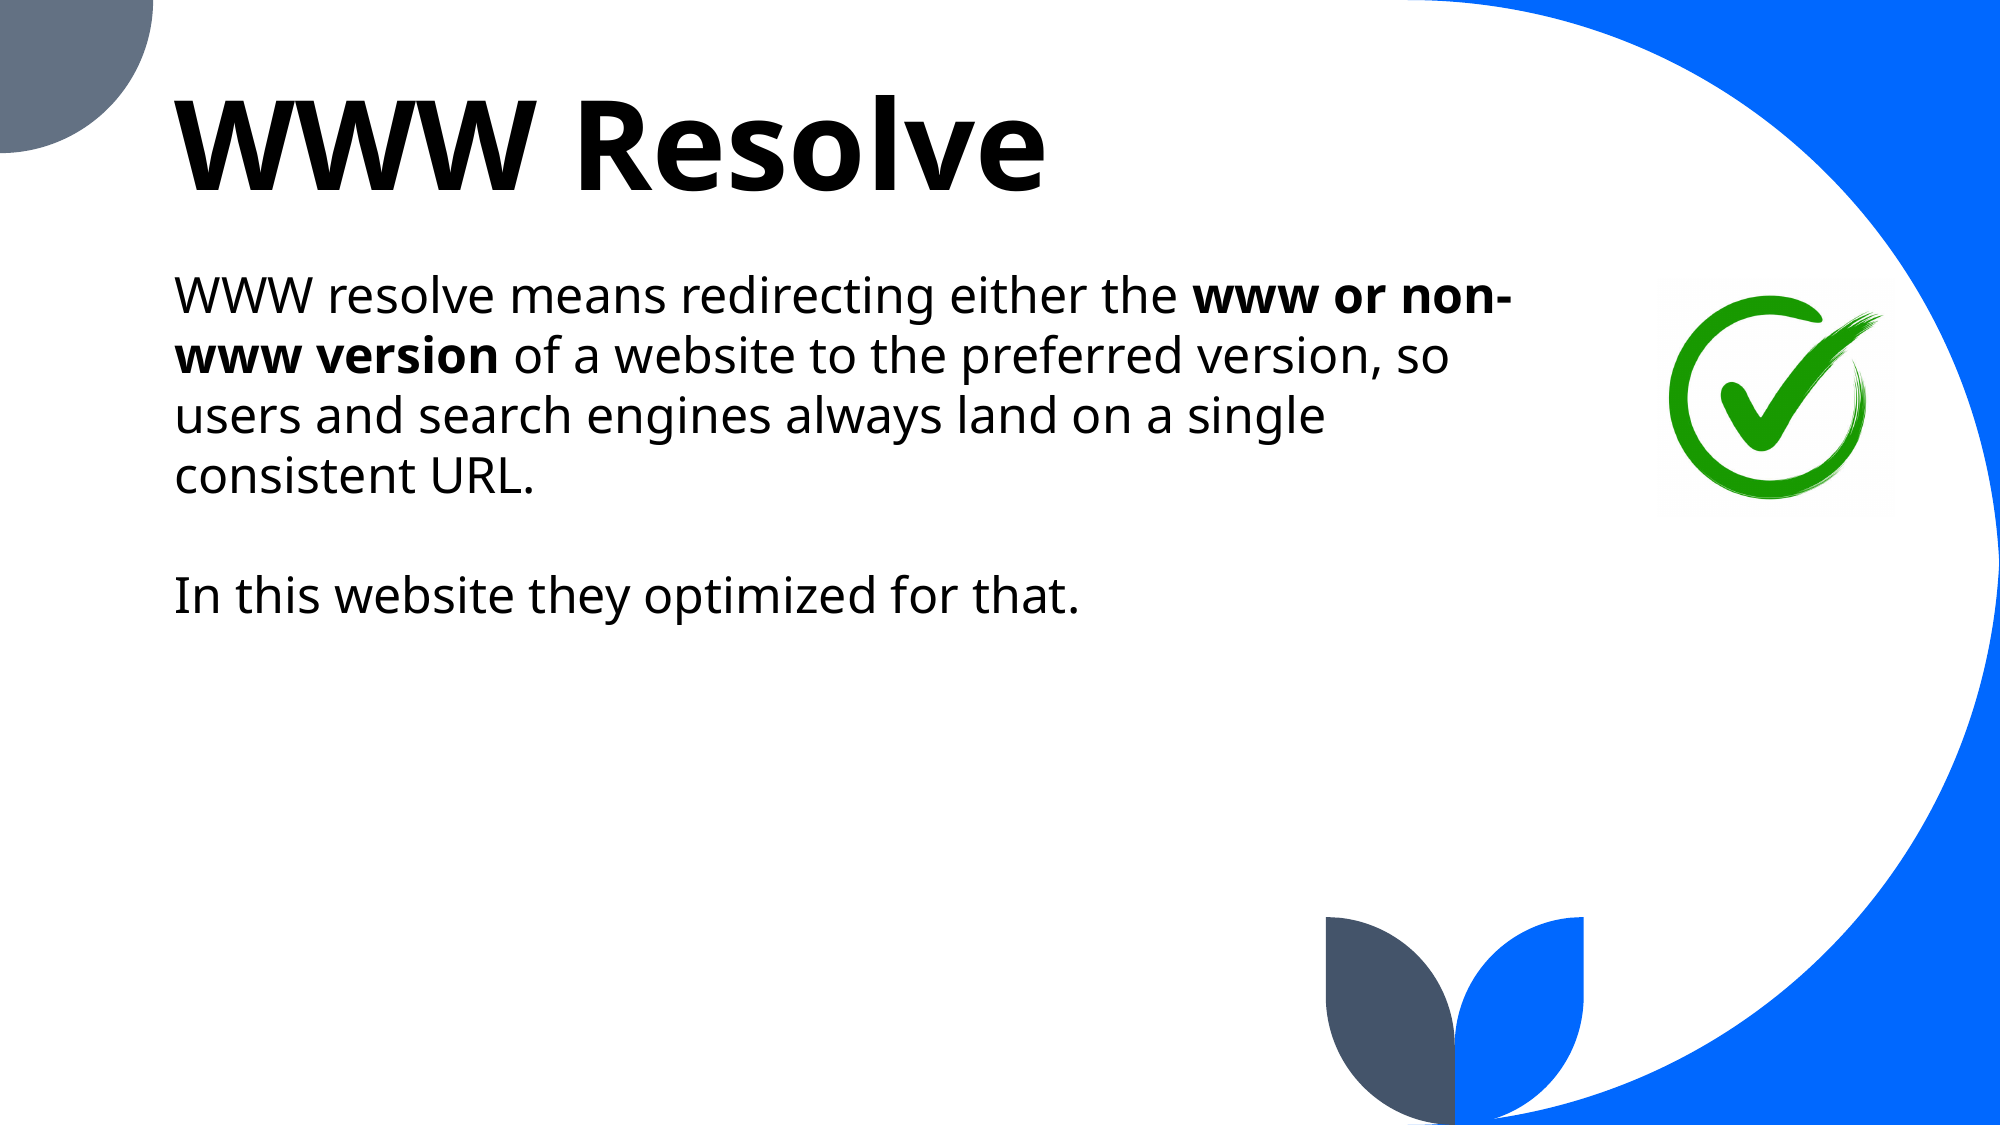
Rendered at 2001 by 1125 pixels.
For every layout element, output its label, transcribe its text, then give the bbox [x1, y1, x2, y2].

text_box WWW resolve means redirecting either the www or non-www version of a website to the preferred version, so users and search engines always land on a single consistent URL. In this website they optimized for that. [159, 256, 1542, 632]
title WWW Resolve [159, 56, 1452, 223]
picture [1657, 278, 1895, 517]
